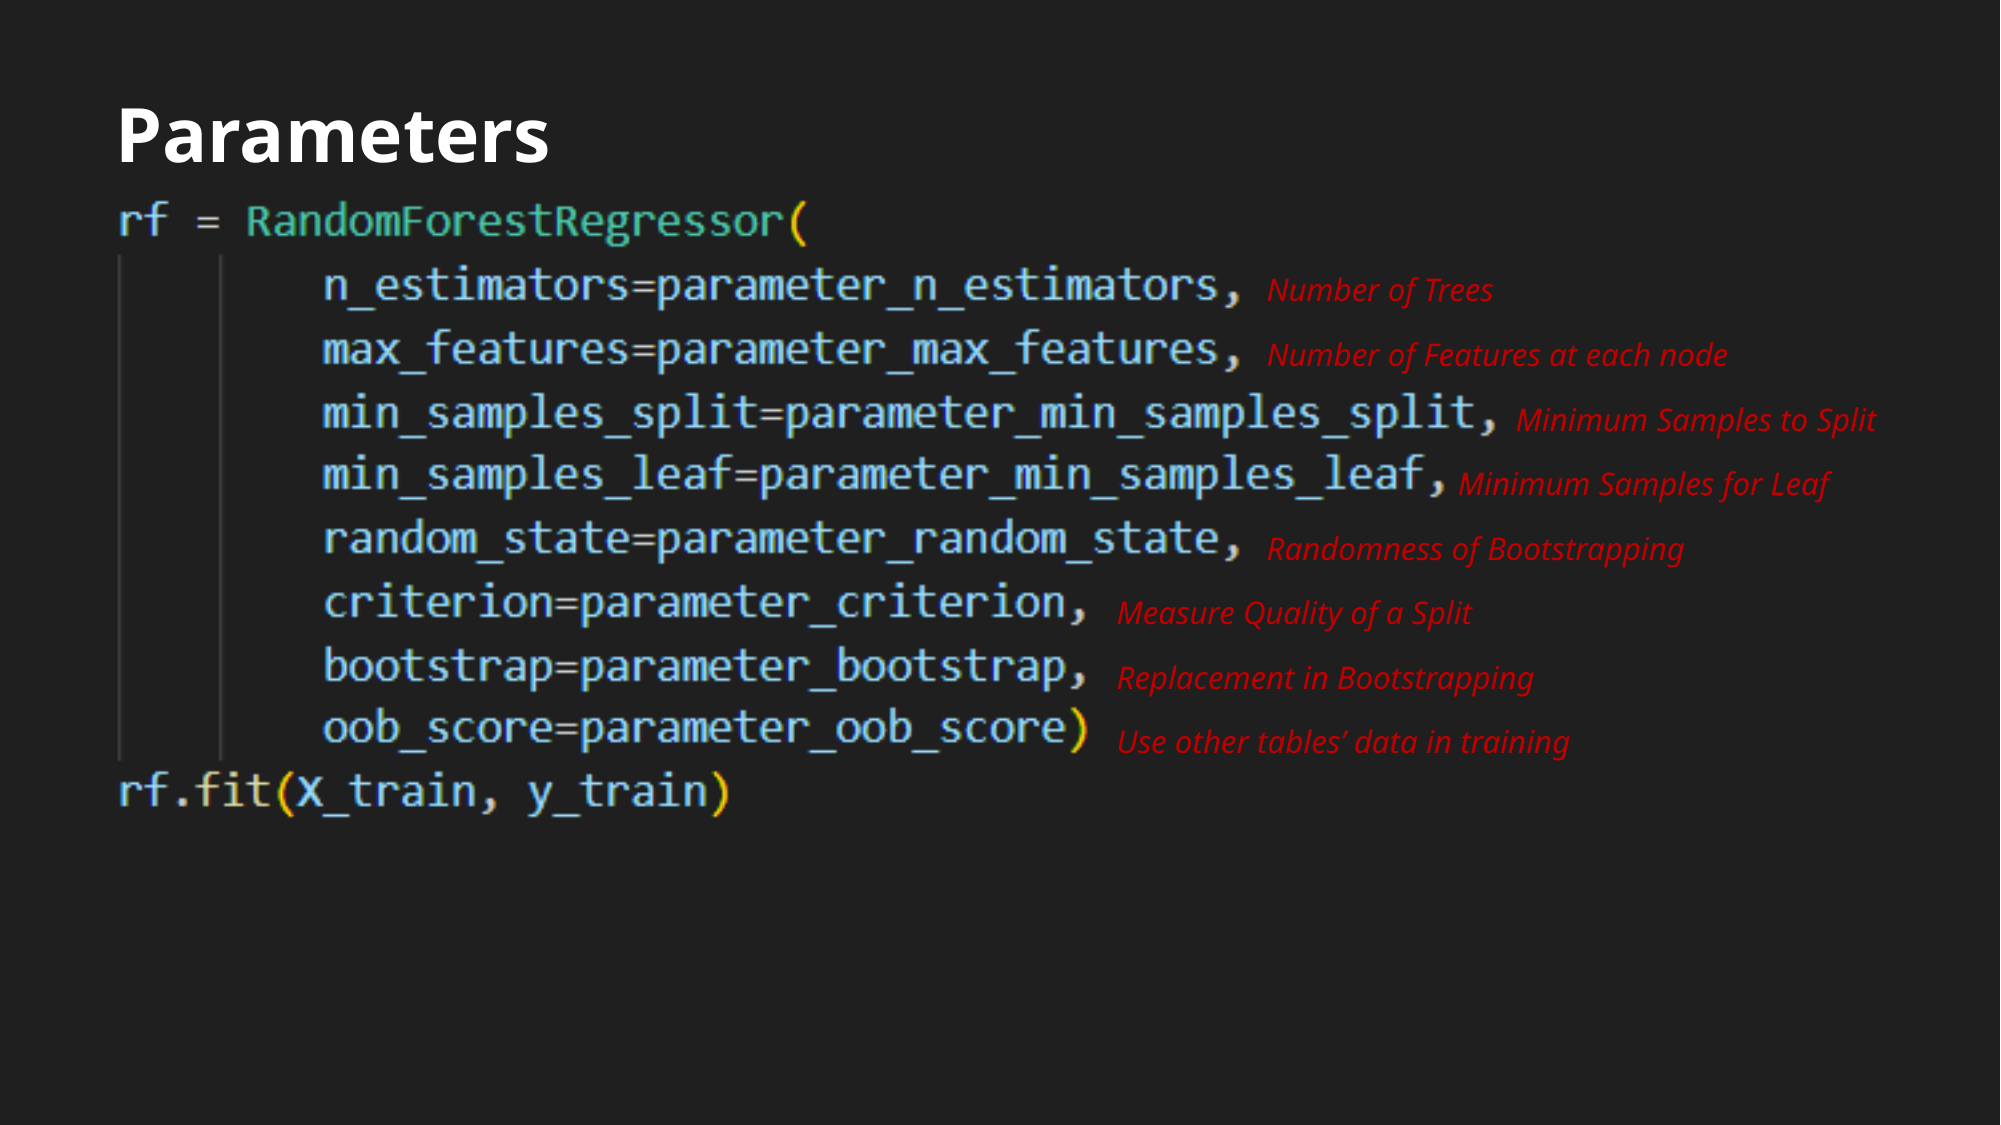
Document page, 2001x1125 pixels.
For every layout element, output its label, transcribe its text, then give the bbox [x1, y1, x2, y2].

title Parameters [100, 90, 570, 186]
text_box Number of Trees Number of Features at each node Minimum Samples to Split Minimum Samples for Leaf Randomness of Bootstrapping Measure Quality of a Split Replacement in Bootstrapping Use other tables’ data in training [1514, 263, 1892, 768]
picture [100, 186, 1514, 823]
